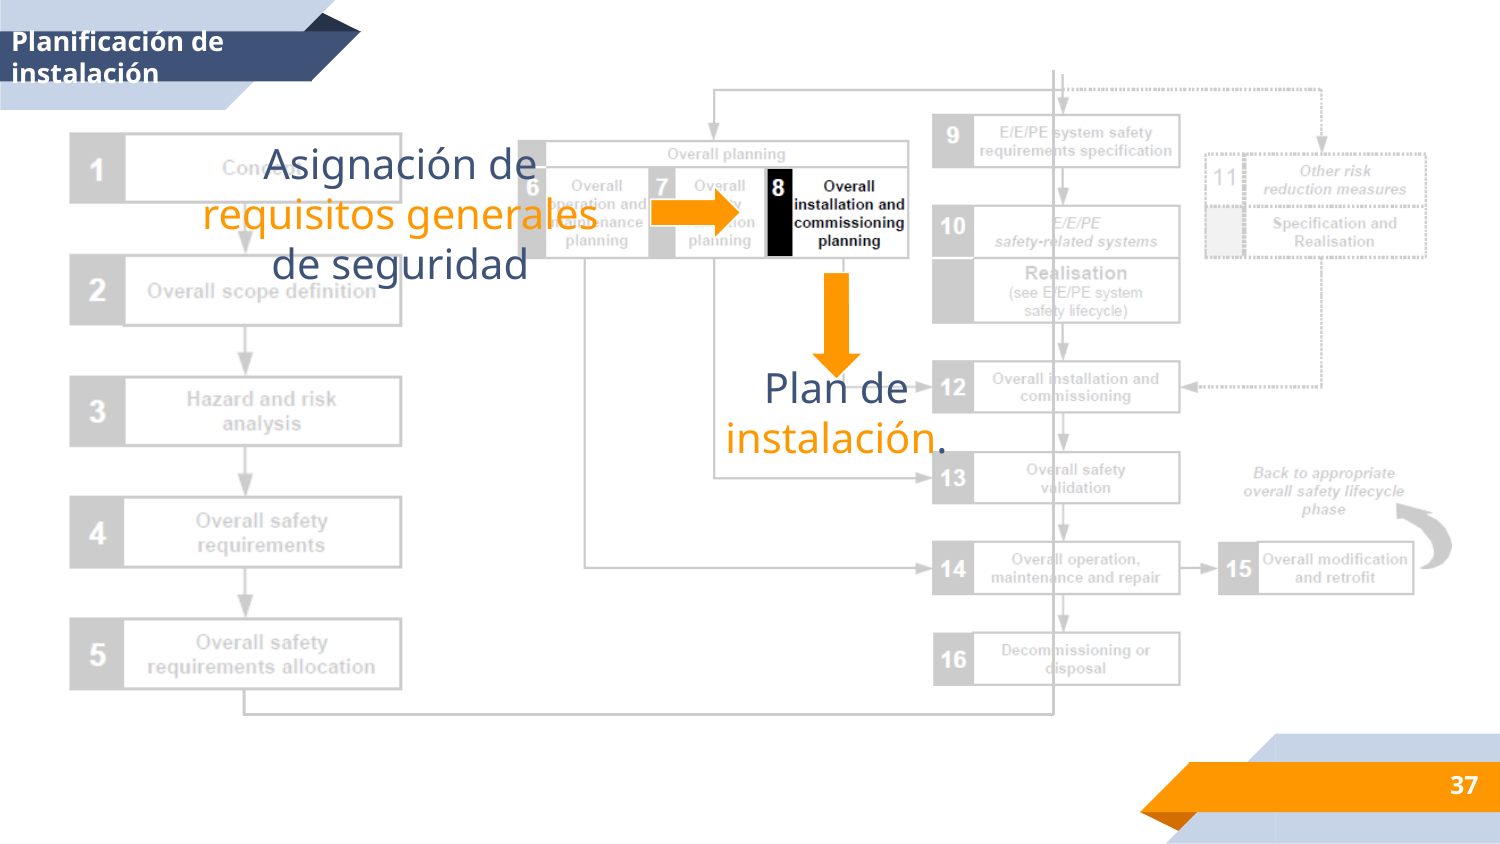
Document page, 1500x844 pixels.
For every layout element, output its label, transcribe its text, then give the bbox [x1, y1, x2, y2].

picture [767, 168, 906, 257]
slide_number ‹#› [1249, 760, 1494, 813]
title Planificación de instalación [0, 0, 336, 120]
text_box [242, 69, 1054, 715]
picture [1054, 74, 1494, 695]
picture [61, 128, 242, 715]
